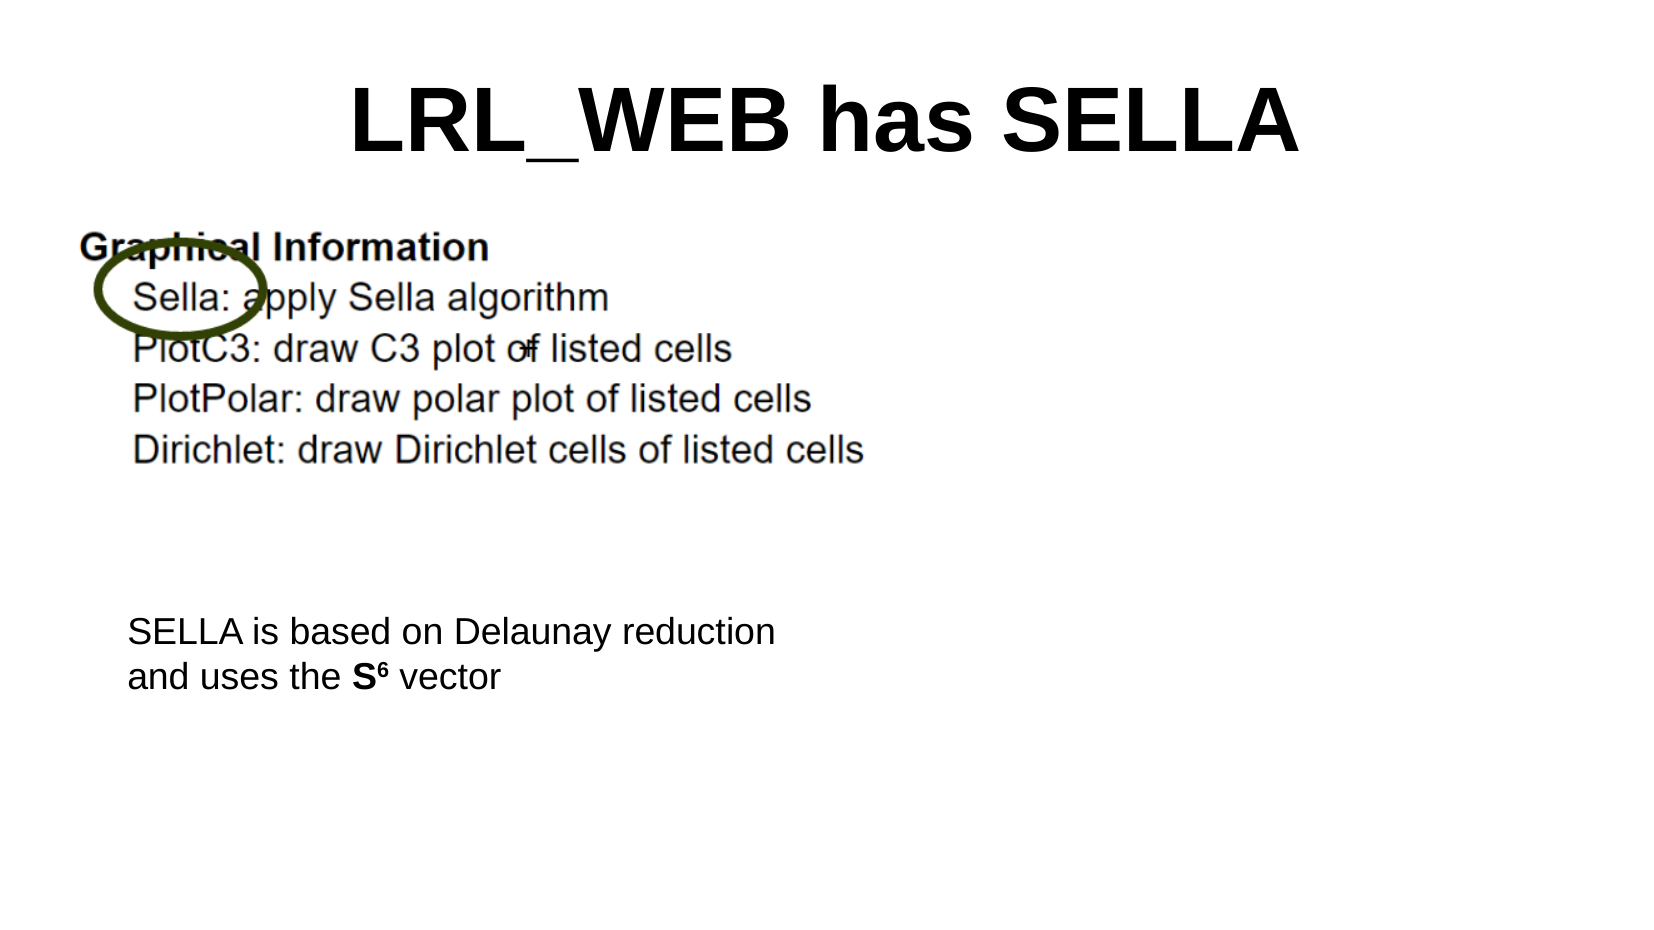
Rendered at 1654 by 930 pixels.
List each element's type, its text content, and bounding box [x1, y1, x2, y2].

title LRL_WEB has SELLA [82, 37, 1570, 192]
text_box SELLA is based on Delaunay reduction and uses the S6 vector [112, 600, 825, 699]
picture [74, 224, 922, 504]
